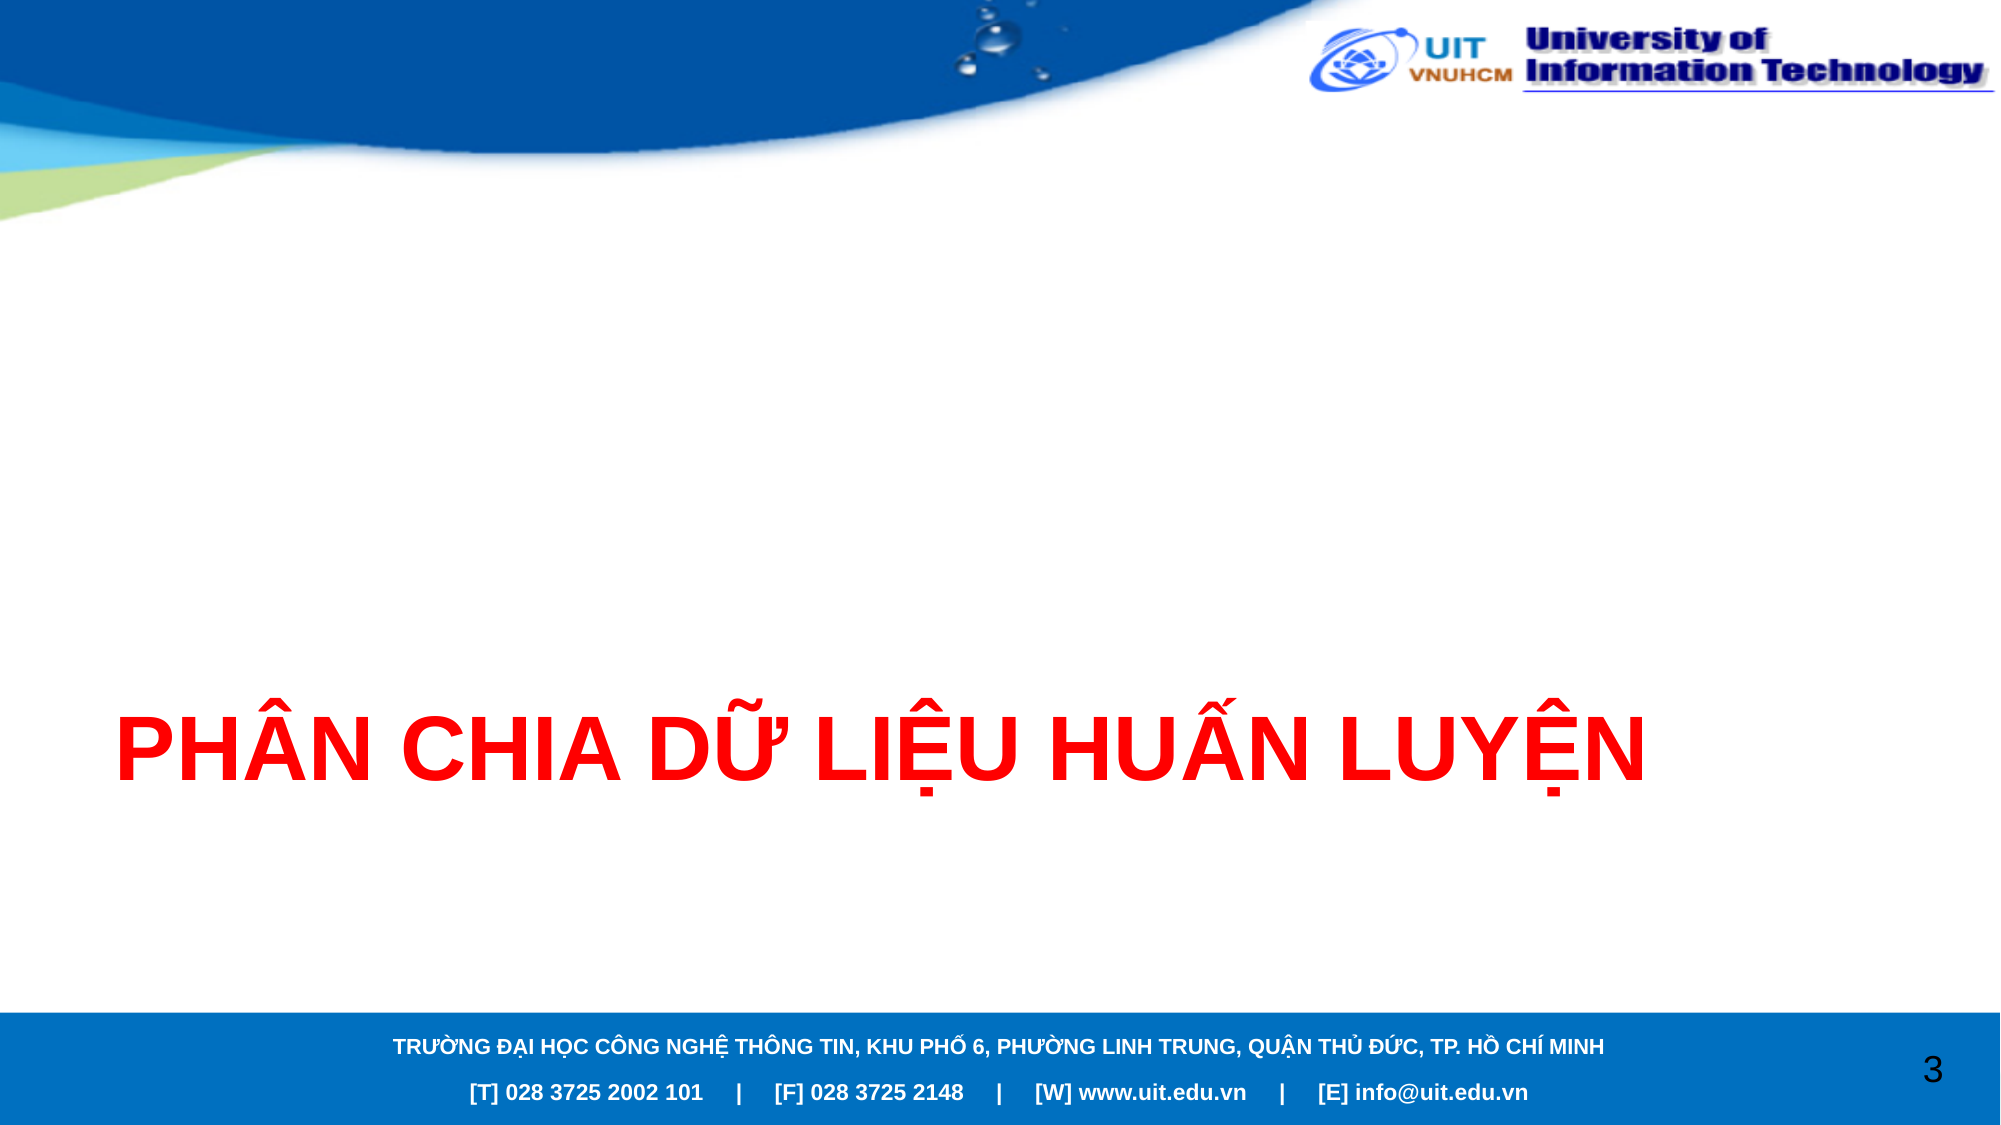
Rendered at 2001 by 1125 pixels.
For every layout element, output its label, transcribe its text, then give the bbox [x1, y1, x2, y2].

title PHÂN CHIA DỮ LIỆU HUẤN LUYỆN [99, 650, 1900, 838]
picture [0, 0, 2001, 1125]
